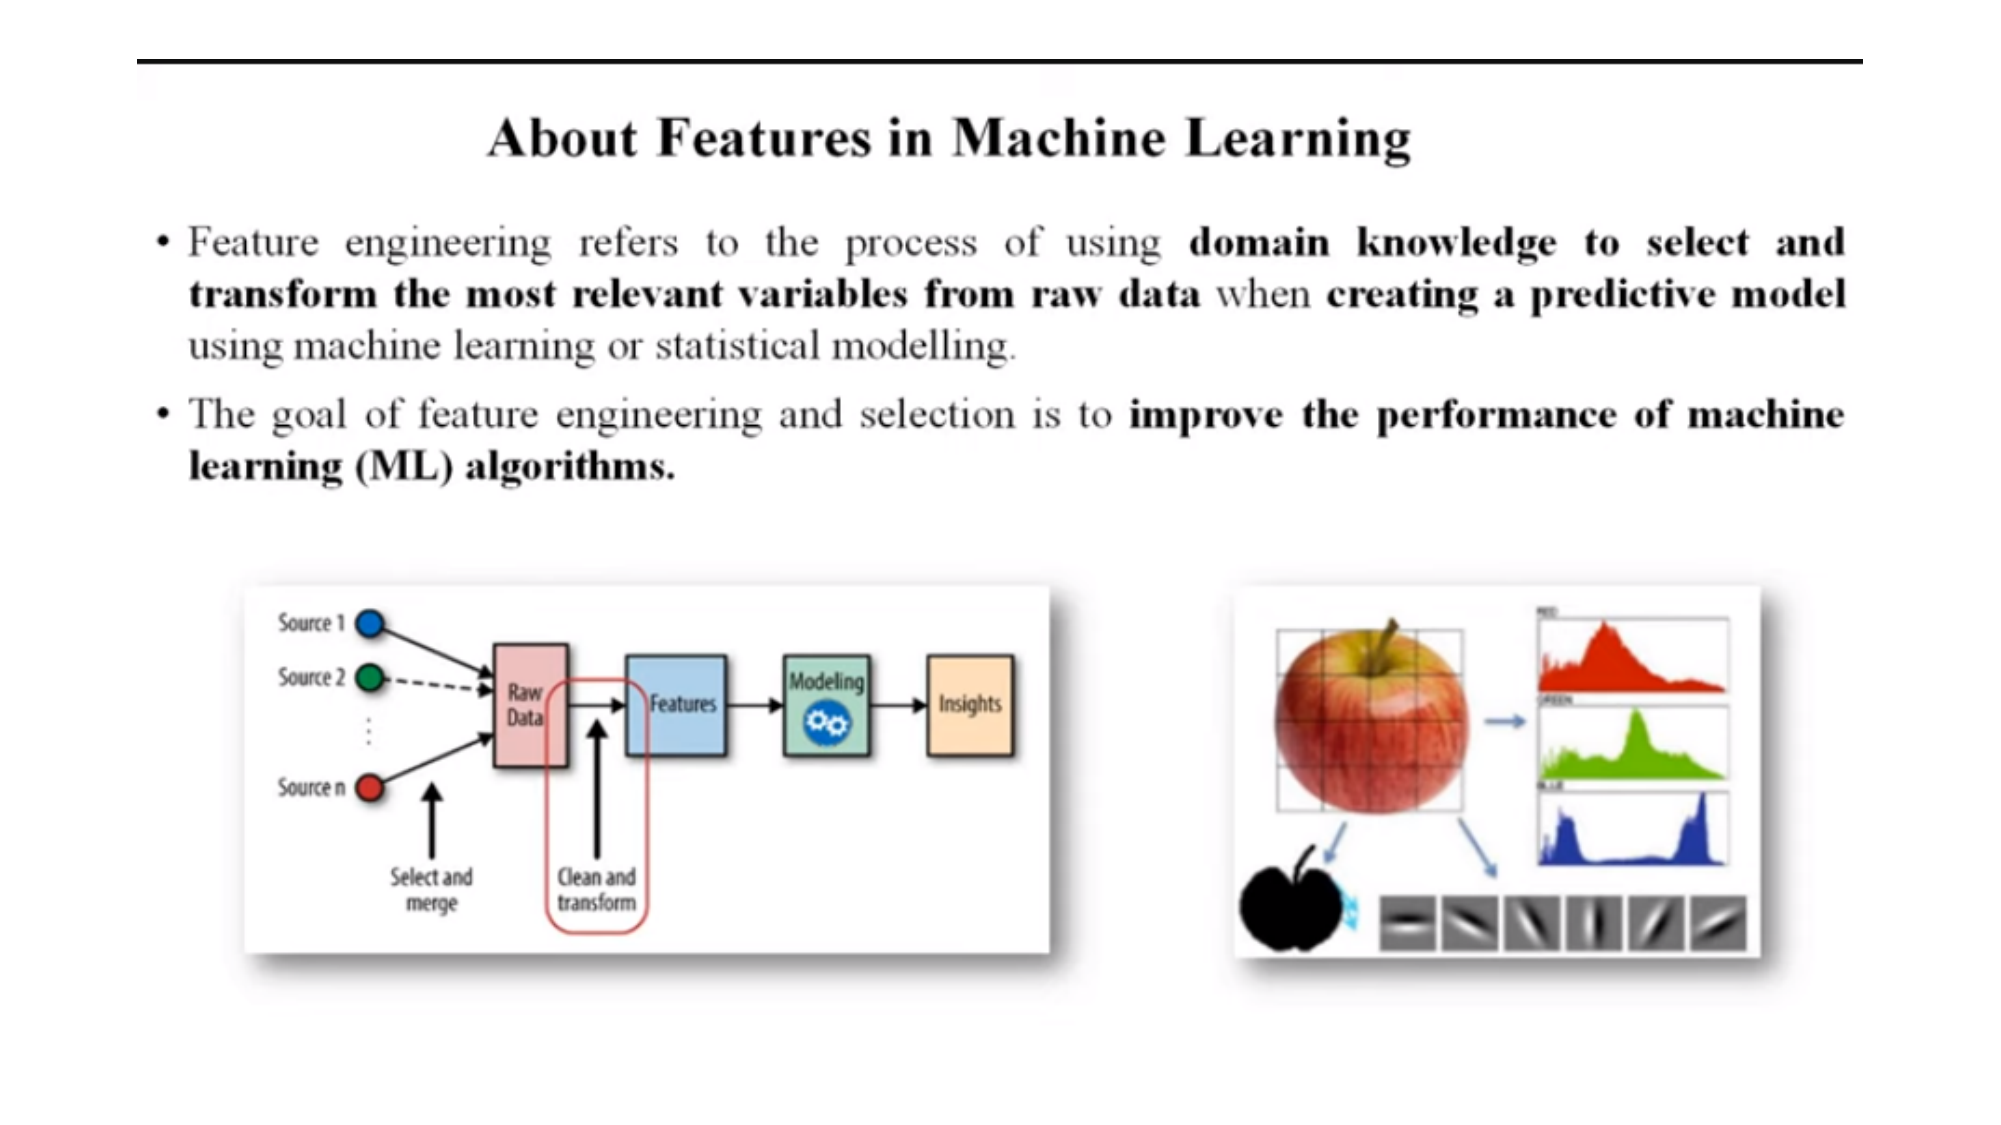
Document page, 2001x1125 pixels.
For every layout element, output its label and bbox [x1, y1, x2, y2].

picture [137, 59, 1863, 1035]
